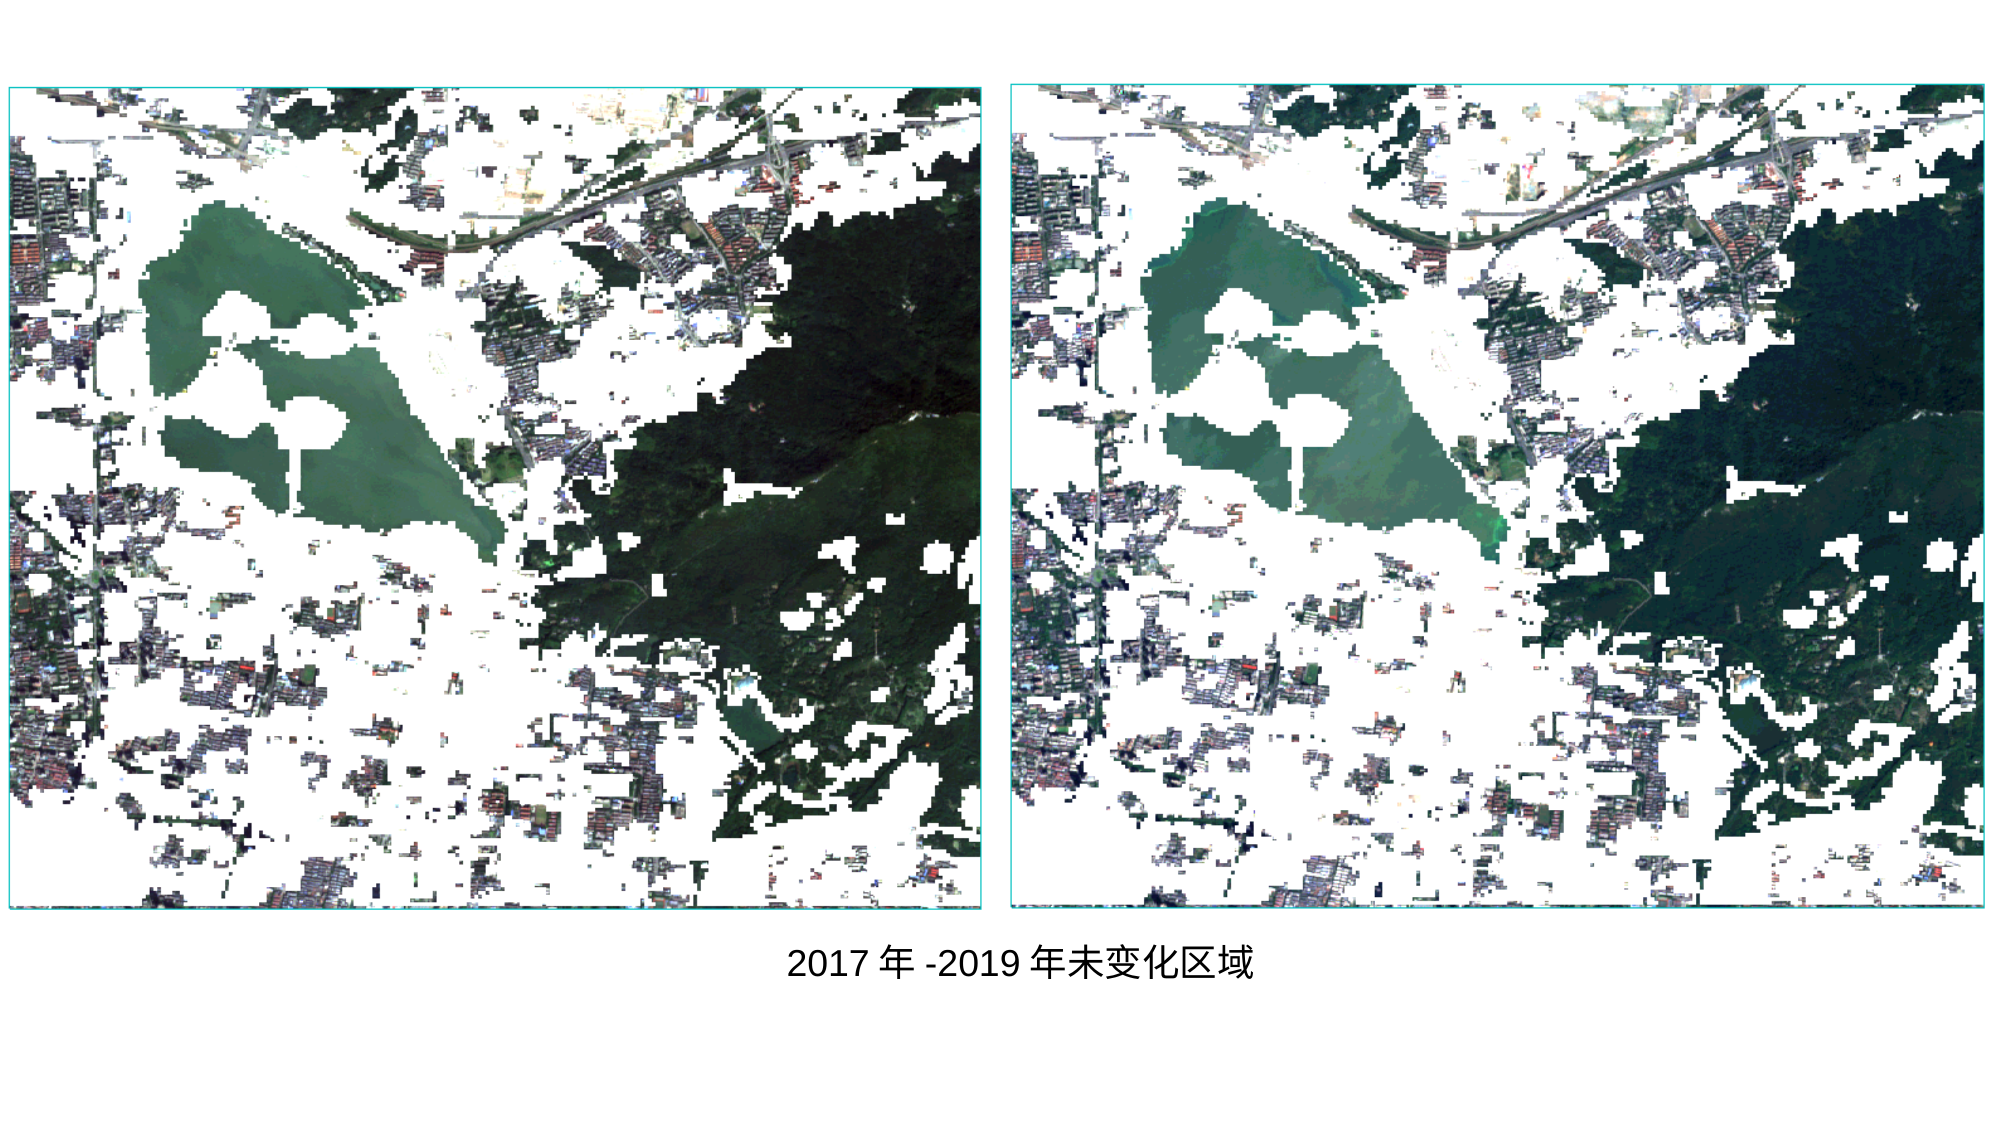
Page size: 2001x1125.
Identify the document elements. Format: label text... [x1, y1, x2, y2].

text_box 2017年-2019年未变化区域 [771, 932, 1384, 992]
picture [0, 77, 993, 920]
picture [998, 70, 2000, 920]
